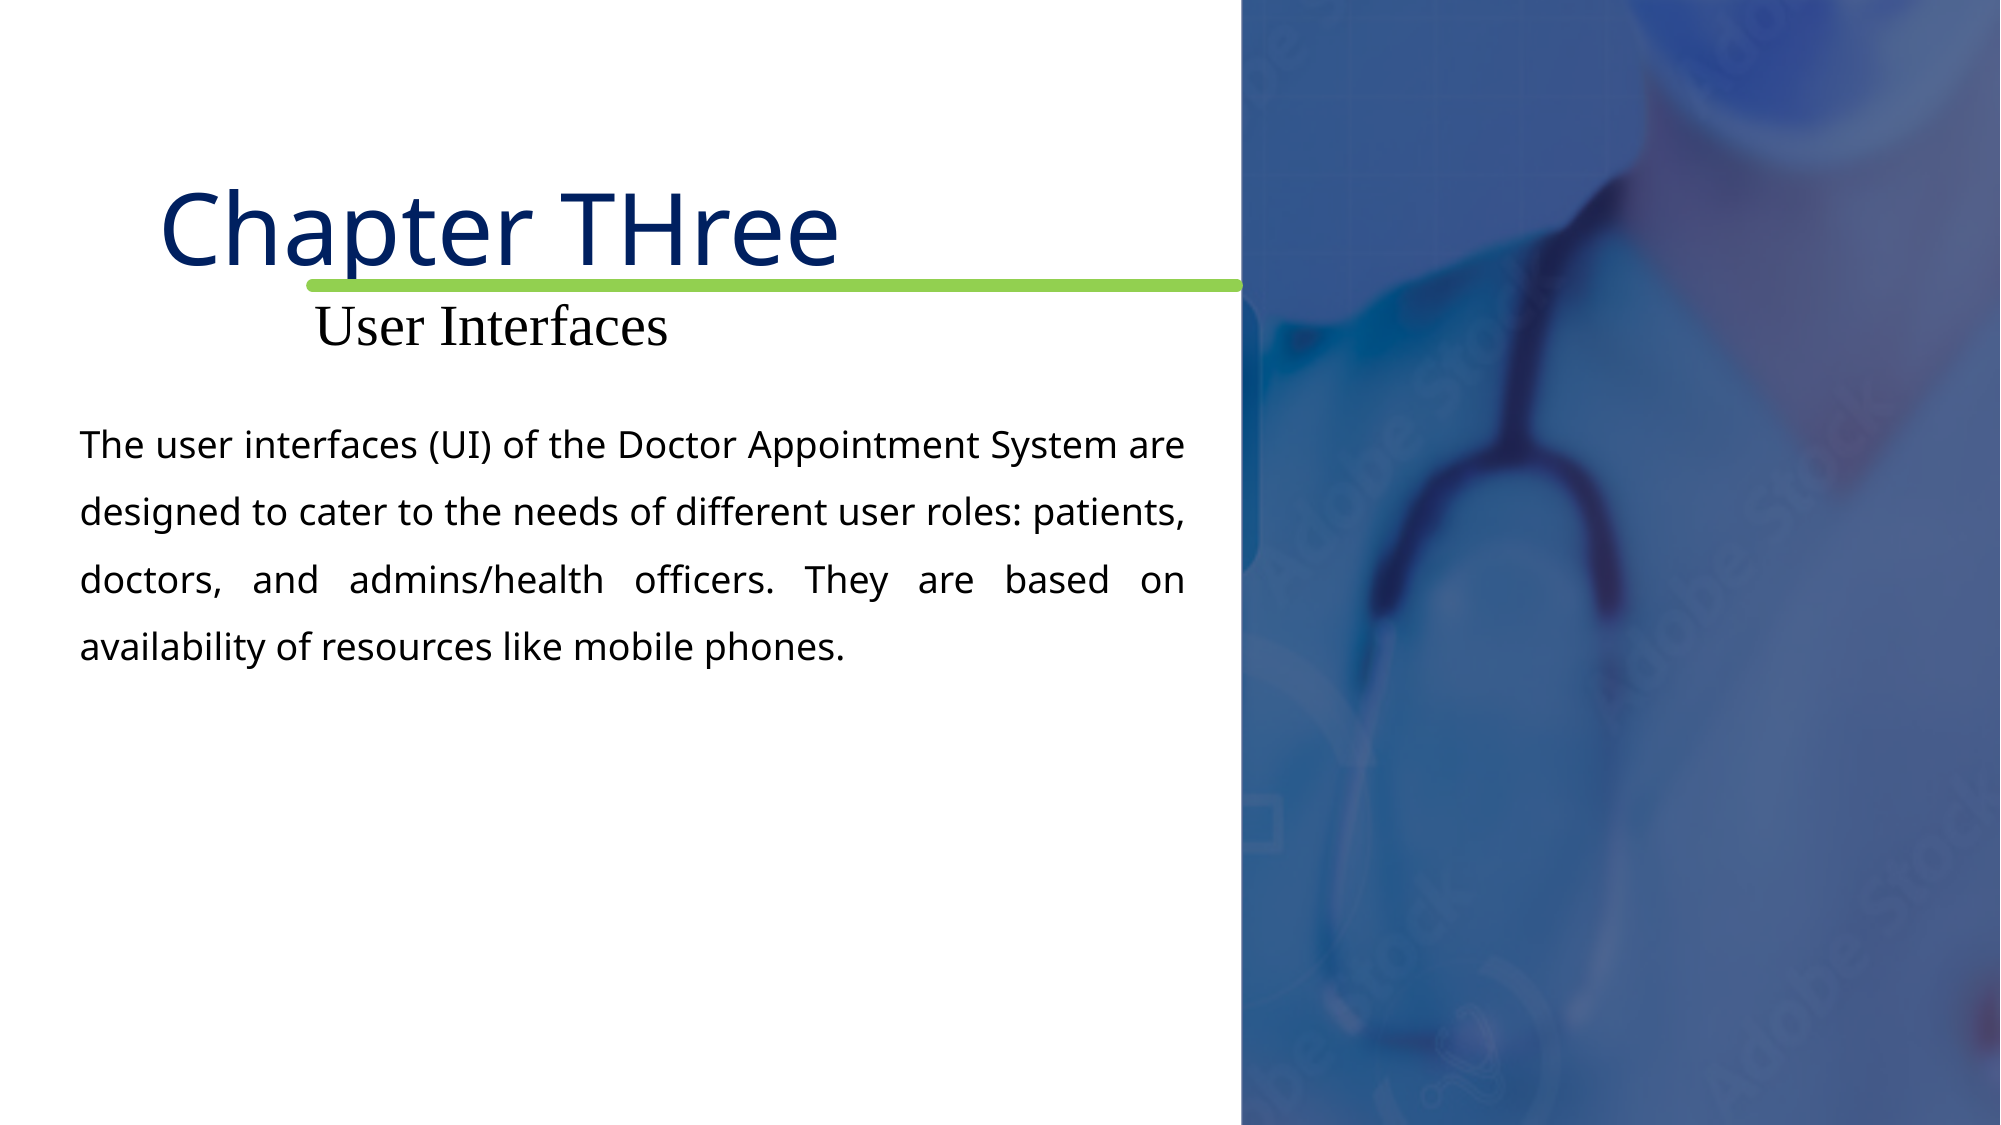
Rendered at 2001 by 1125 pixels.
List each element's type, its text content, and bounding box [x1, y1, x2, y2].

text_box User Interfaces [299, 279, 1053, 365]
picture [1243, 0, 2000, 1125]
text_box The user interfaces (UI) of the Doctor Appointment System are designed to cater to the needs of different user roles: patients, doctors, and admins/health officers. They are based on availability of resources like mobile phones. [64, 390, 1202, 676]
text_box Chapter THree [143, 158, 1051, 294]
